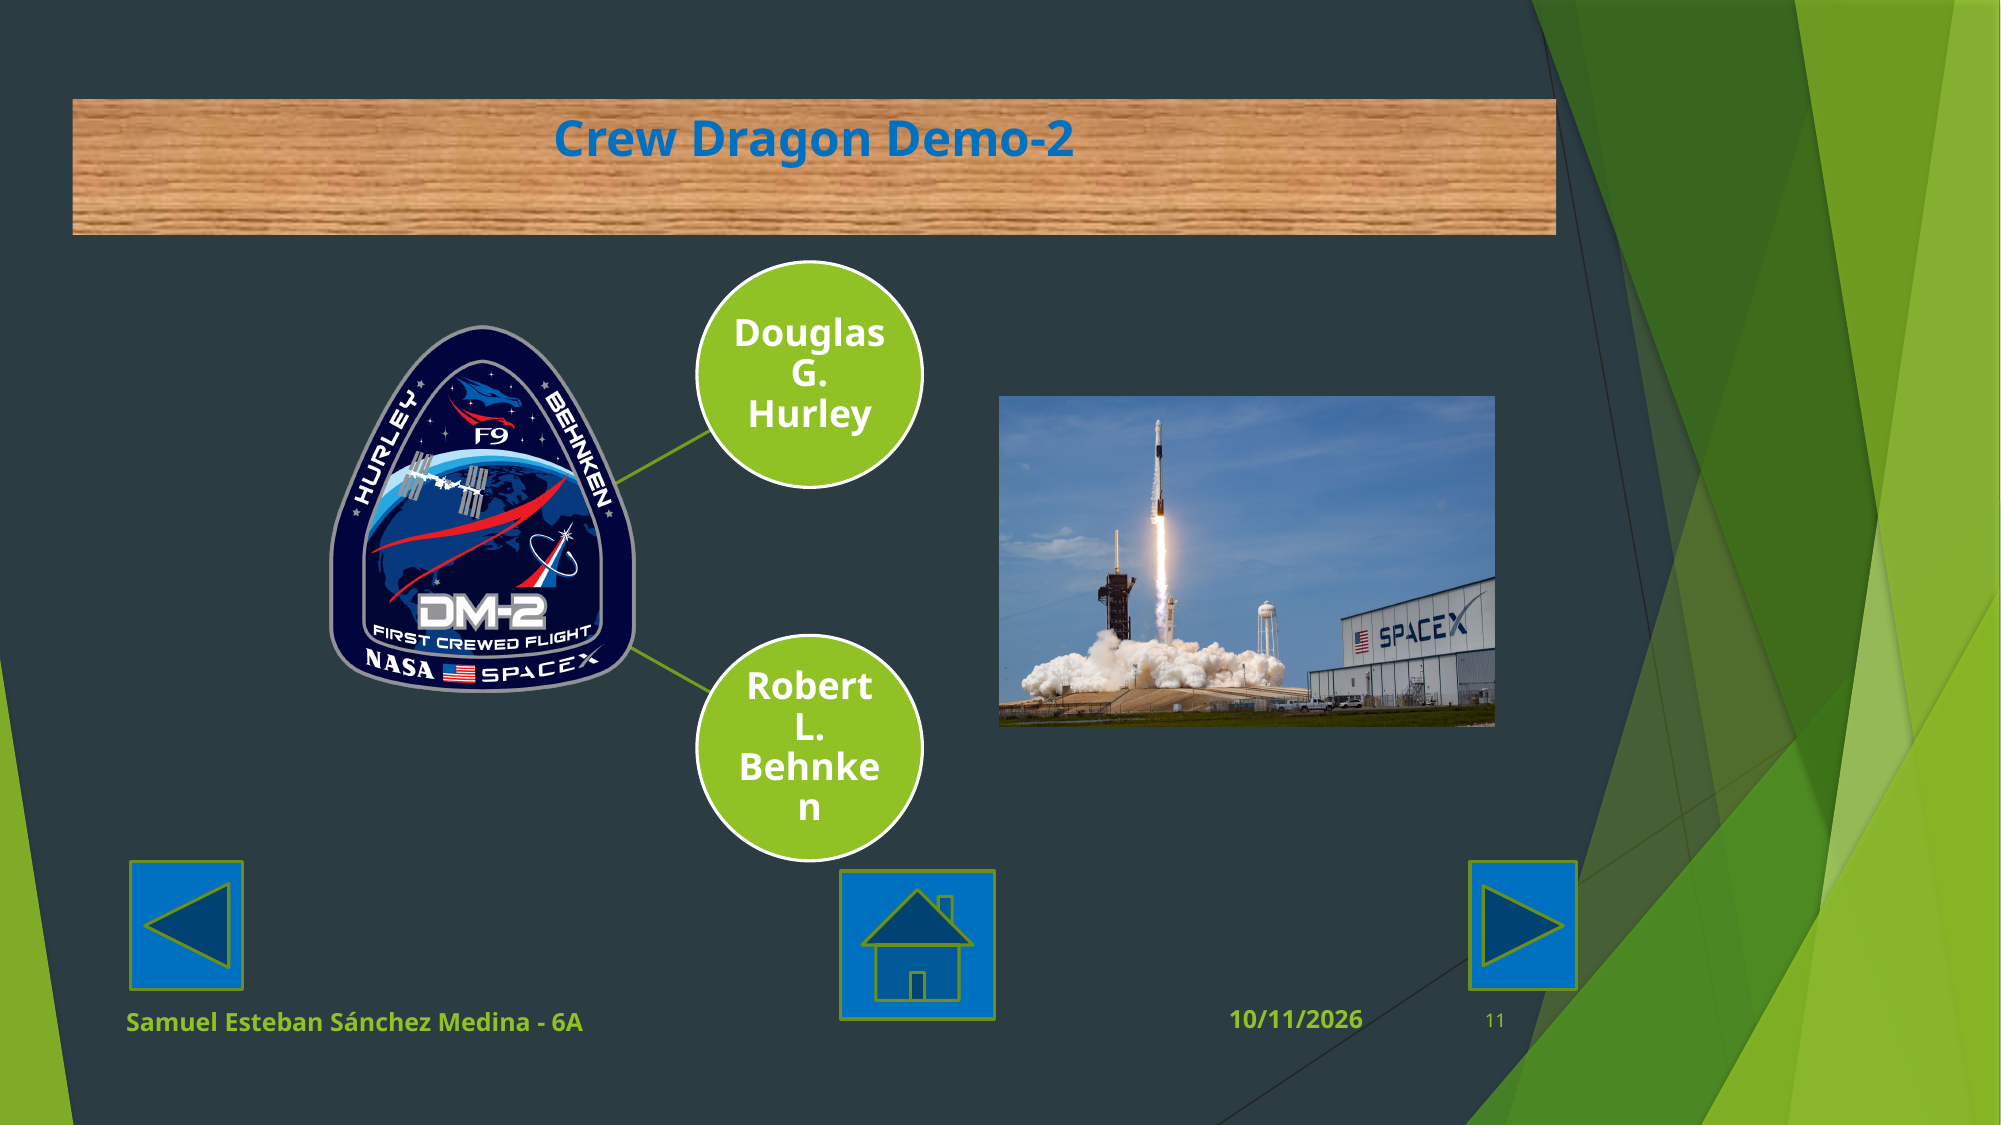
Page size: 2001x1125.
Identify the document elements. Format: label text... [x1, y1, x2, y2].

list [146, 261, 1483, 862]
slide_number 11 [1409, 991, 1522, 1051]
text_box [839, 870, 996, 1021]
text_box [1468, 860, 1578, 991]
picture [999, 395, 1496, 727]
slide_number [1181, 991, 1379, 1051]
text_box [129, 860, 244, 991]
footer Samuel Esteban Sánchez Medina - 6A [111, 991, 1145, 1051]
title Crew Dragon Demo-2 [72, 99, 1557, 235]
picture [325, 322, 639, 696]
